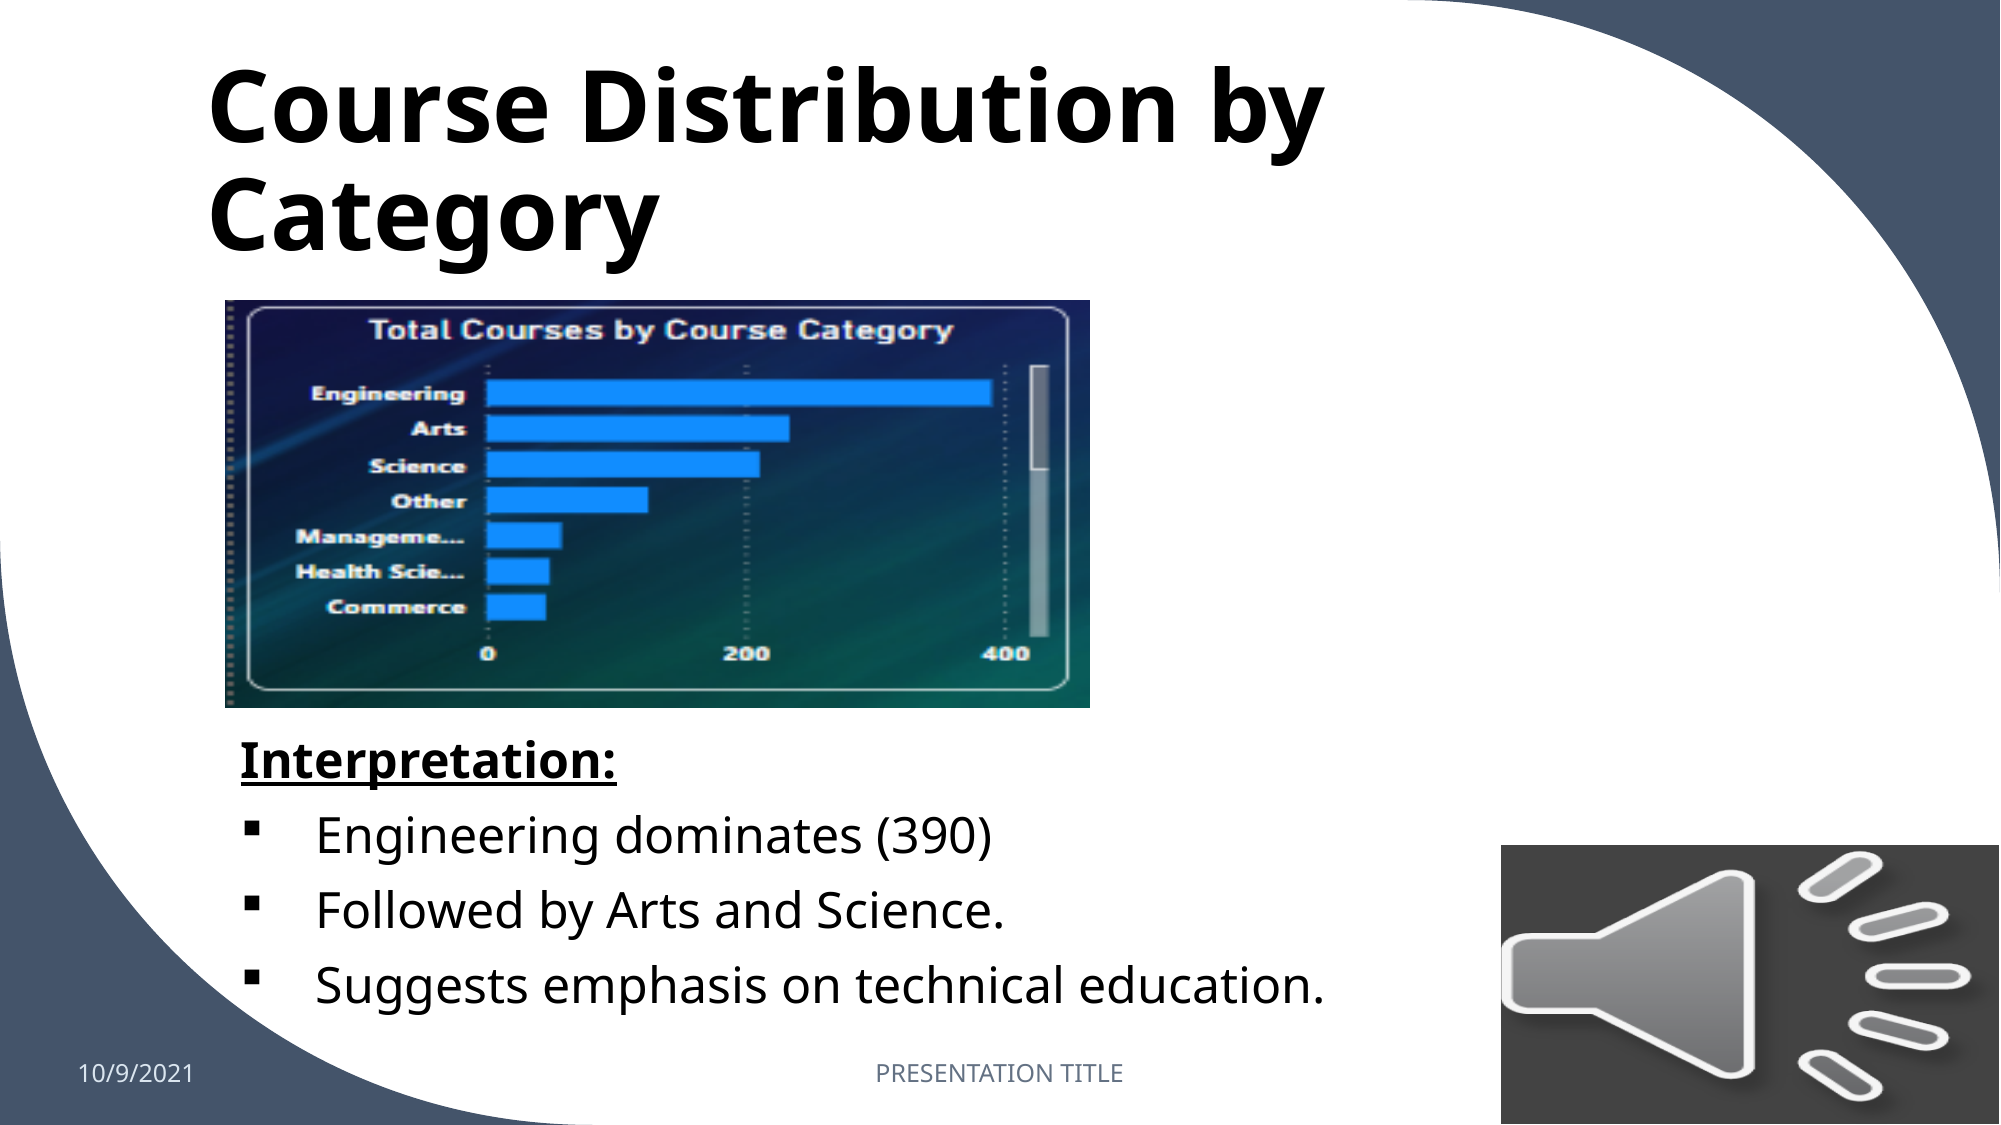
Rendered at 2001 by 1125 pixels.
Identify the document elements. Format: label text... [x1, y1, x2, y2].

footer PRESENTATION TITLE [662, 1042, 1338, 1103]
picture [225, 300, 1090, 708]
title Course Distribution by Category [191, 62, 1796, 280]
list Interpretation: Engineering dominates (390) Followed by Arts and Science. Suggests emphasis on technical education. [225, 728, 1404, 1020]
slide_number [62, 1042, 342, 1103]
picture [1499, 843, 2000, 1125]
